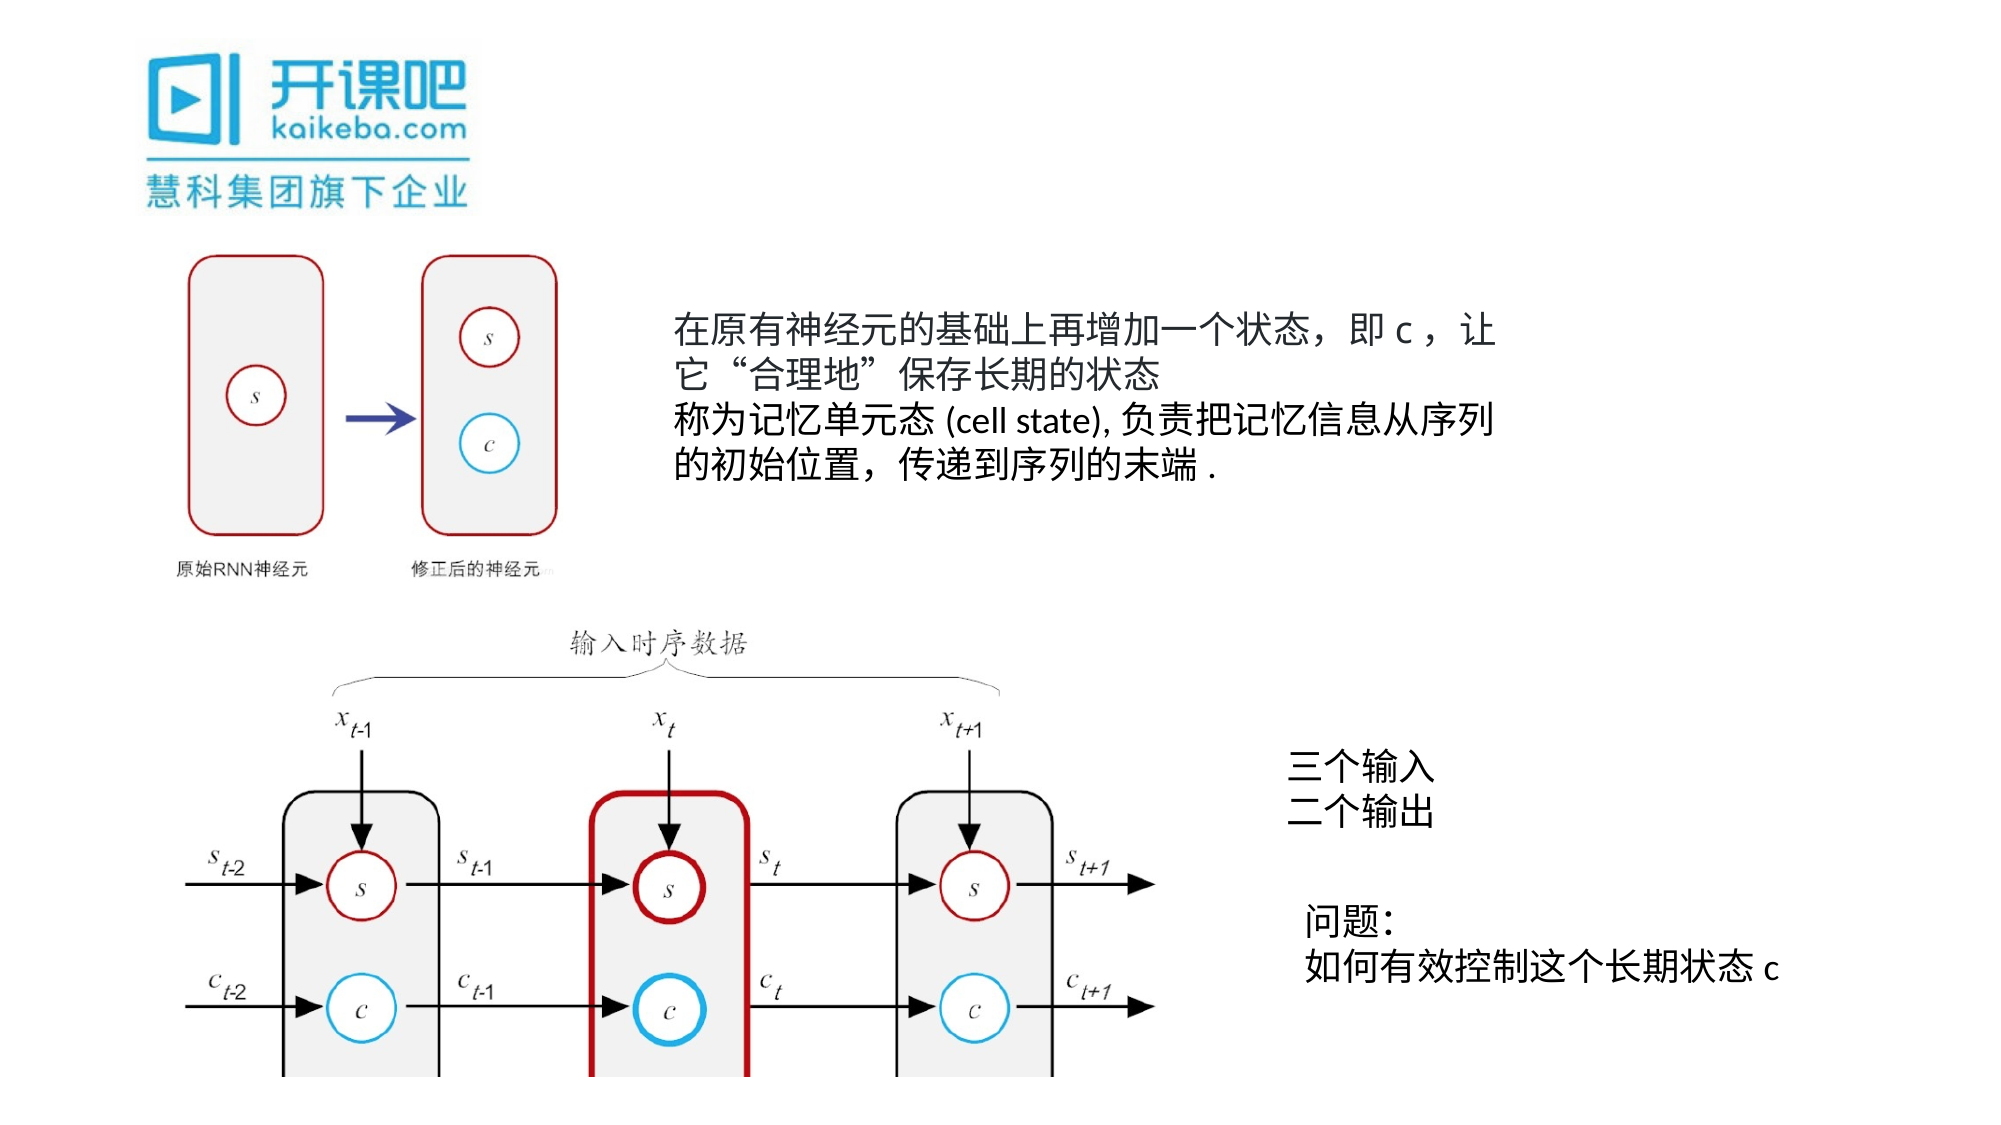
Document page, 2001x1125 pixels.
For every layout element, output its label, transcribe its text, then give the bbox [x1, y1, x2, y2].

text_box 问题： 如何有效控制这个长期状态c [1290, 890, 1795, 996]
picture [135, 38, 496, 216]
text_box 在原有神经元的基础上再增加一个状态，即c，让它“合理地”保存长期的状态 称为记忆单元态(cell state),负责把记忆信息从序列的初始位置，传递到序列的末端. [658, 298, 1535, 494]
text_box 三个输入 二个输出 [1271, 735, 1451, 841]
picture [135, 613, 1201, 1077]
picture [135, 233, 593, 596]
